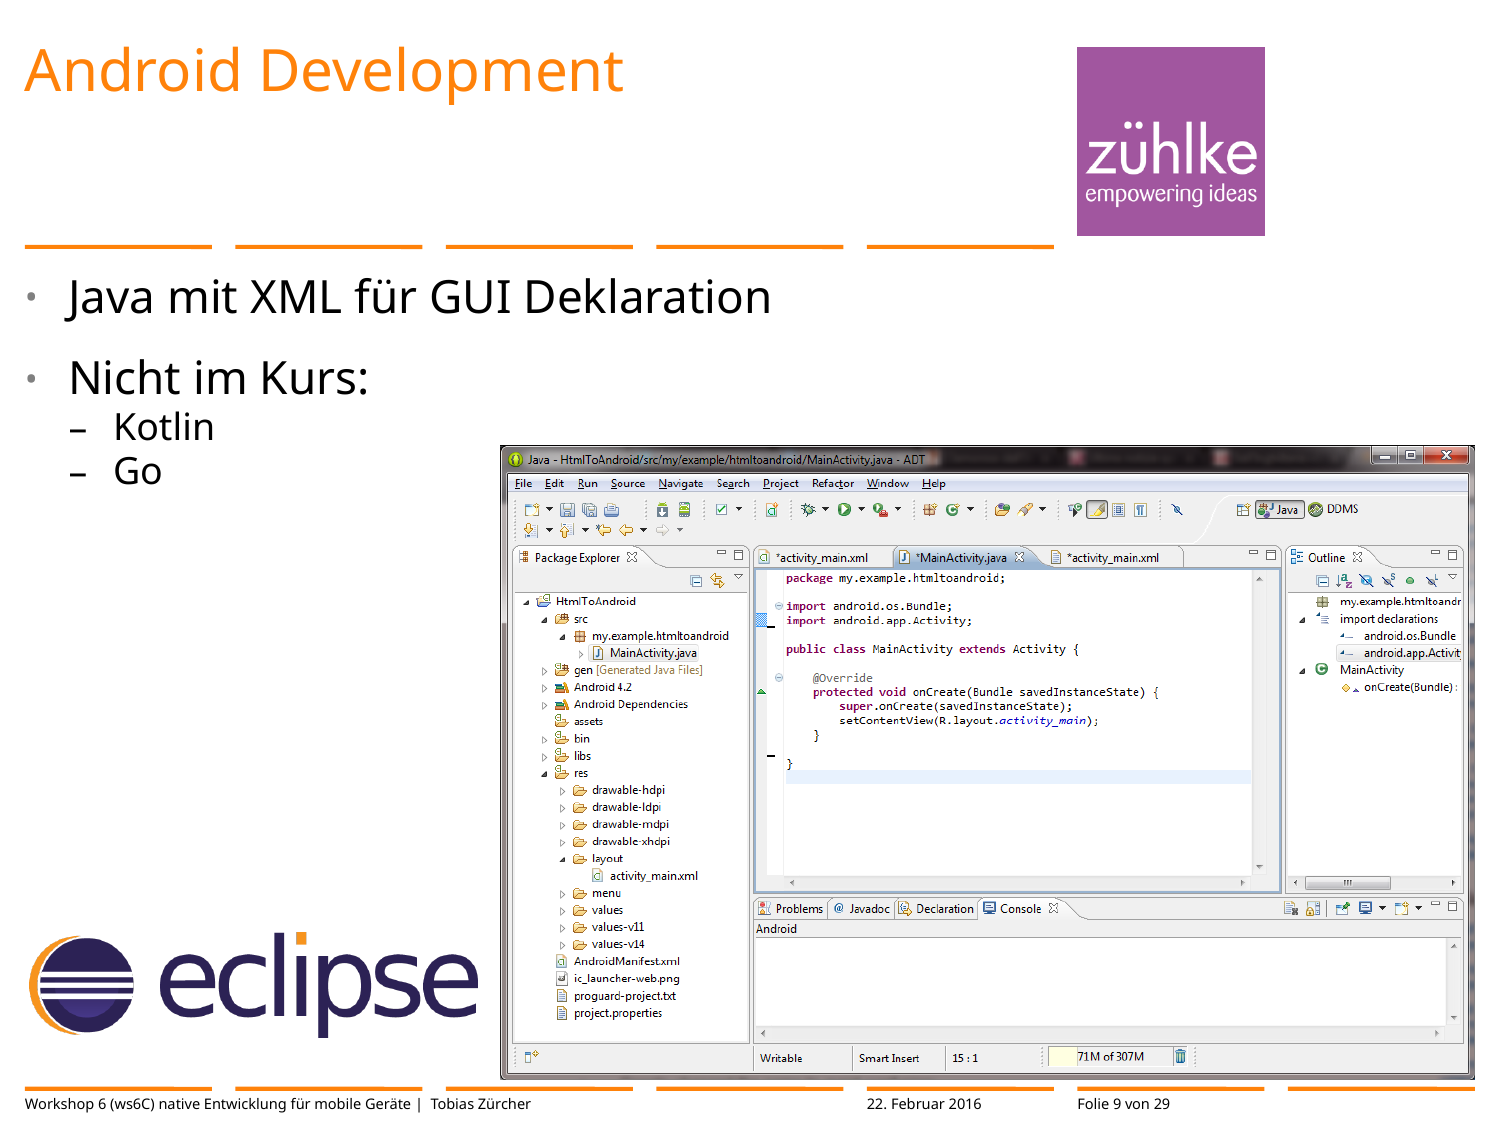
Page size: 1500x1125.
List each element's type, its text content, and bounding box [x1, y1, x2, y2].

picture [1077, 47, 1265, 236]
slide_number Folie 9 von 29 [1077, 1094, 1265, 1113]
picture [500, 445, 1475, 1081]
picture [29, 932, 478, 1039]
footer Workshop 6 (ws6C) native Entwicklung für mobile Geräte | Tobias Zürcher [24, 1094, 844, 1113]
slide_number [866, 1094, 1054, 1113]
list Java mit XML für GUI Deklaration Nicht im Kurs: Kotlin Go [24, 270, 1265, 1066]
title Android Development [24, 36, 1055, 236]
